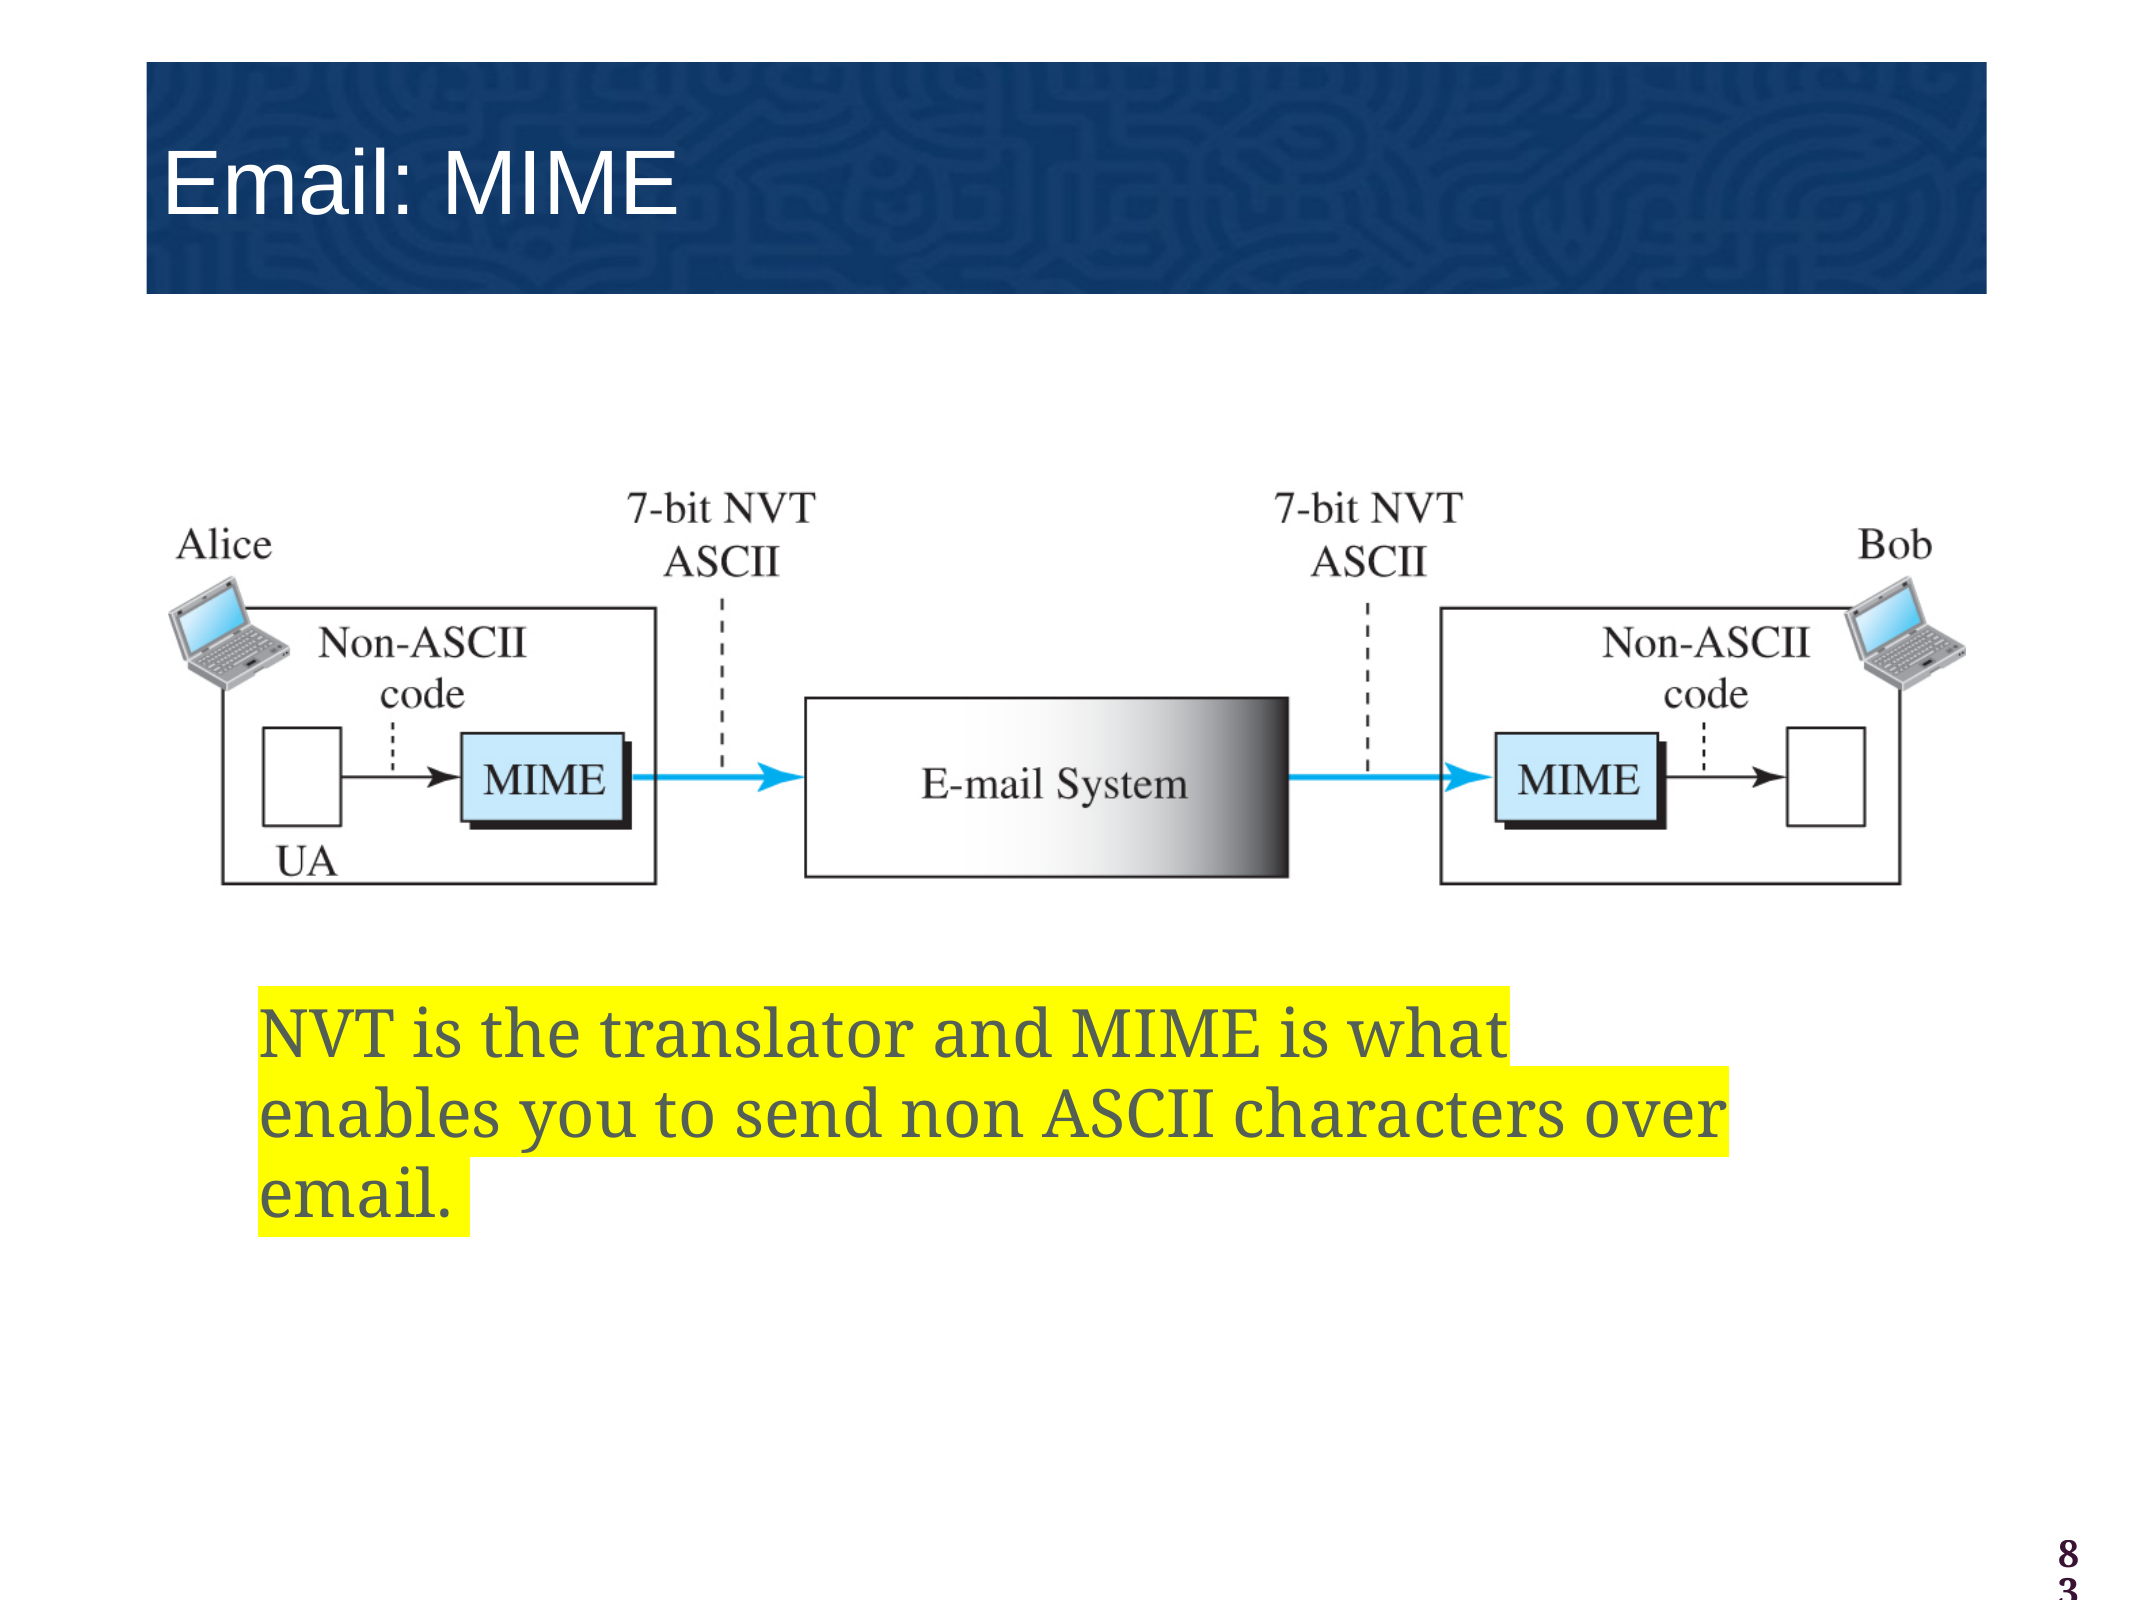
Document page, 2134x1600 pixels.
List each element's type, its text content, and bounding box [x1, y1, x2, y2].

text_box Email: MIME [146, 62, 1987, 294]
text_box NVT is the translator and MIME is what enables you to send non ASCII characters over email. [249, 982, 1756, 1239]
picture [167, 484, 1966, 895]
slide_number 83 [2049, 1521, 2105, 1585]
title MIME: Multipurpose Internet Mail Extensions [105, 24, 2028, 359]
